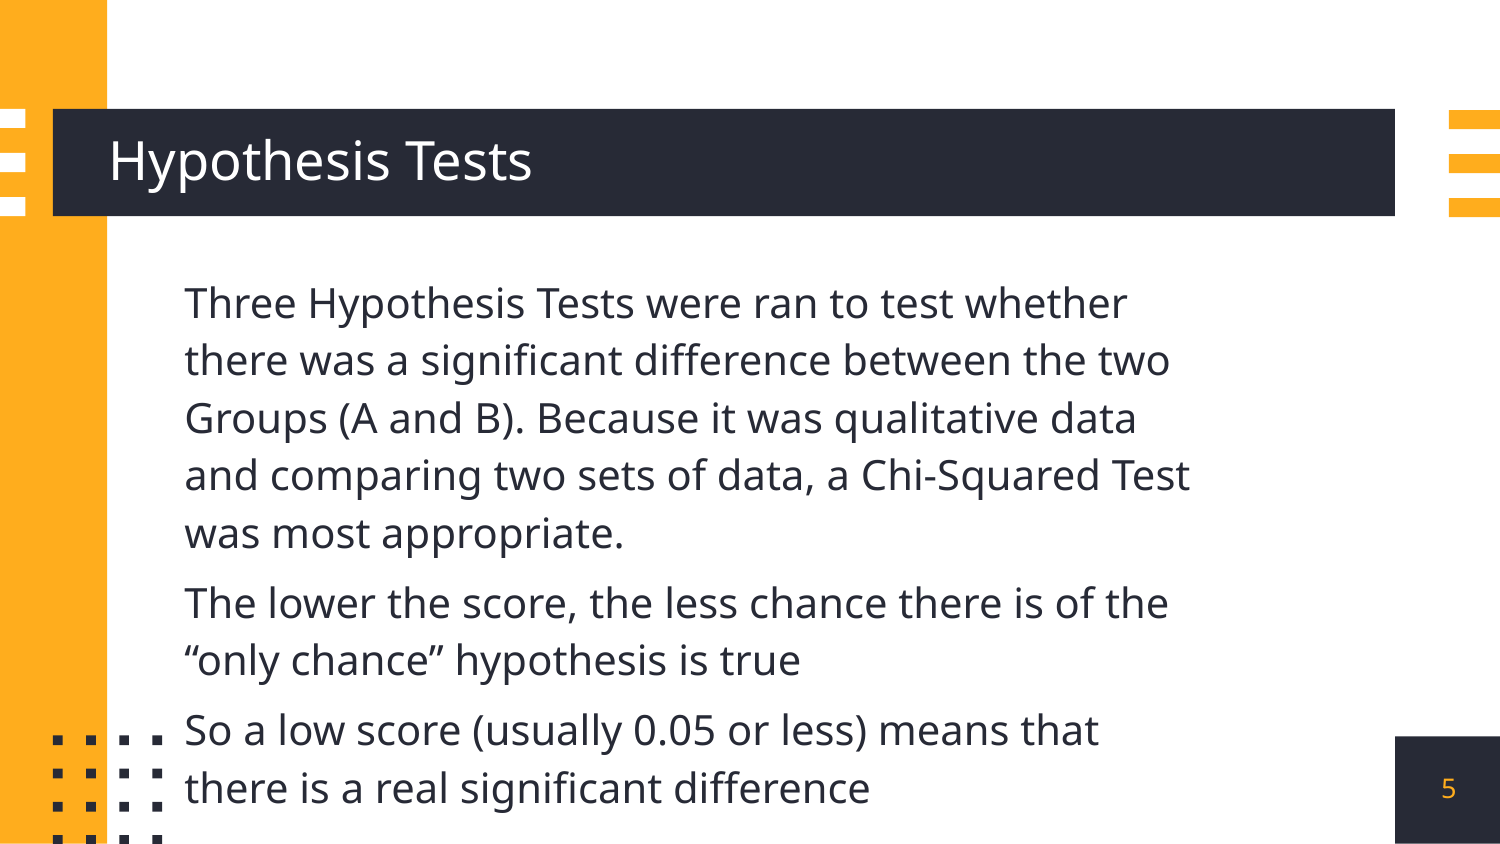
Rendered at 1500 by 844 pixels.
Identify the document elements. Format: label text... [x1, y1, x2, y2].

title Hypothesis Tests [108, 108, 1396, 217]
text_box Three Hypothesis Tests were ran to test whether there was a significant difference between the two Groups (A and B). Because it was qualitative data and comparing two sets of data, a Chi-Squared Test was most appropriate. The lower the score, the less chance there is of the “only chance” hypothesis is true So a low score (usually 0.05 or less) means that there is a real significant difference [169, 261, 1209, 819]
slide_number 5 [1395, 736, 1500, 844]
